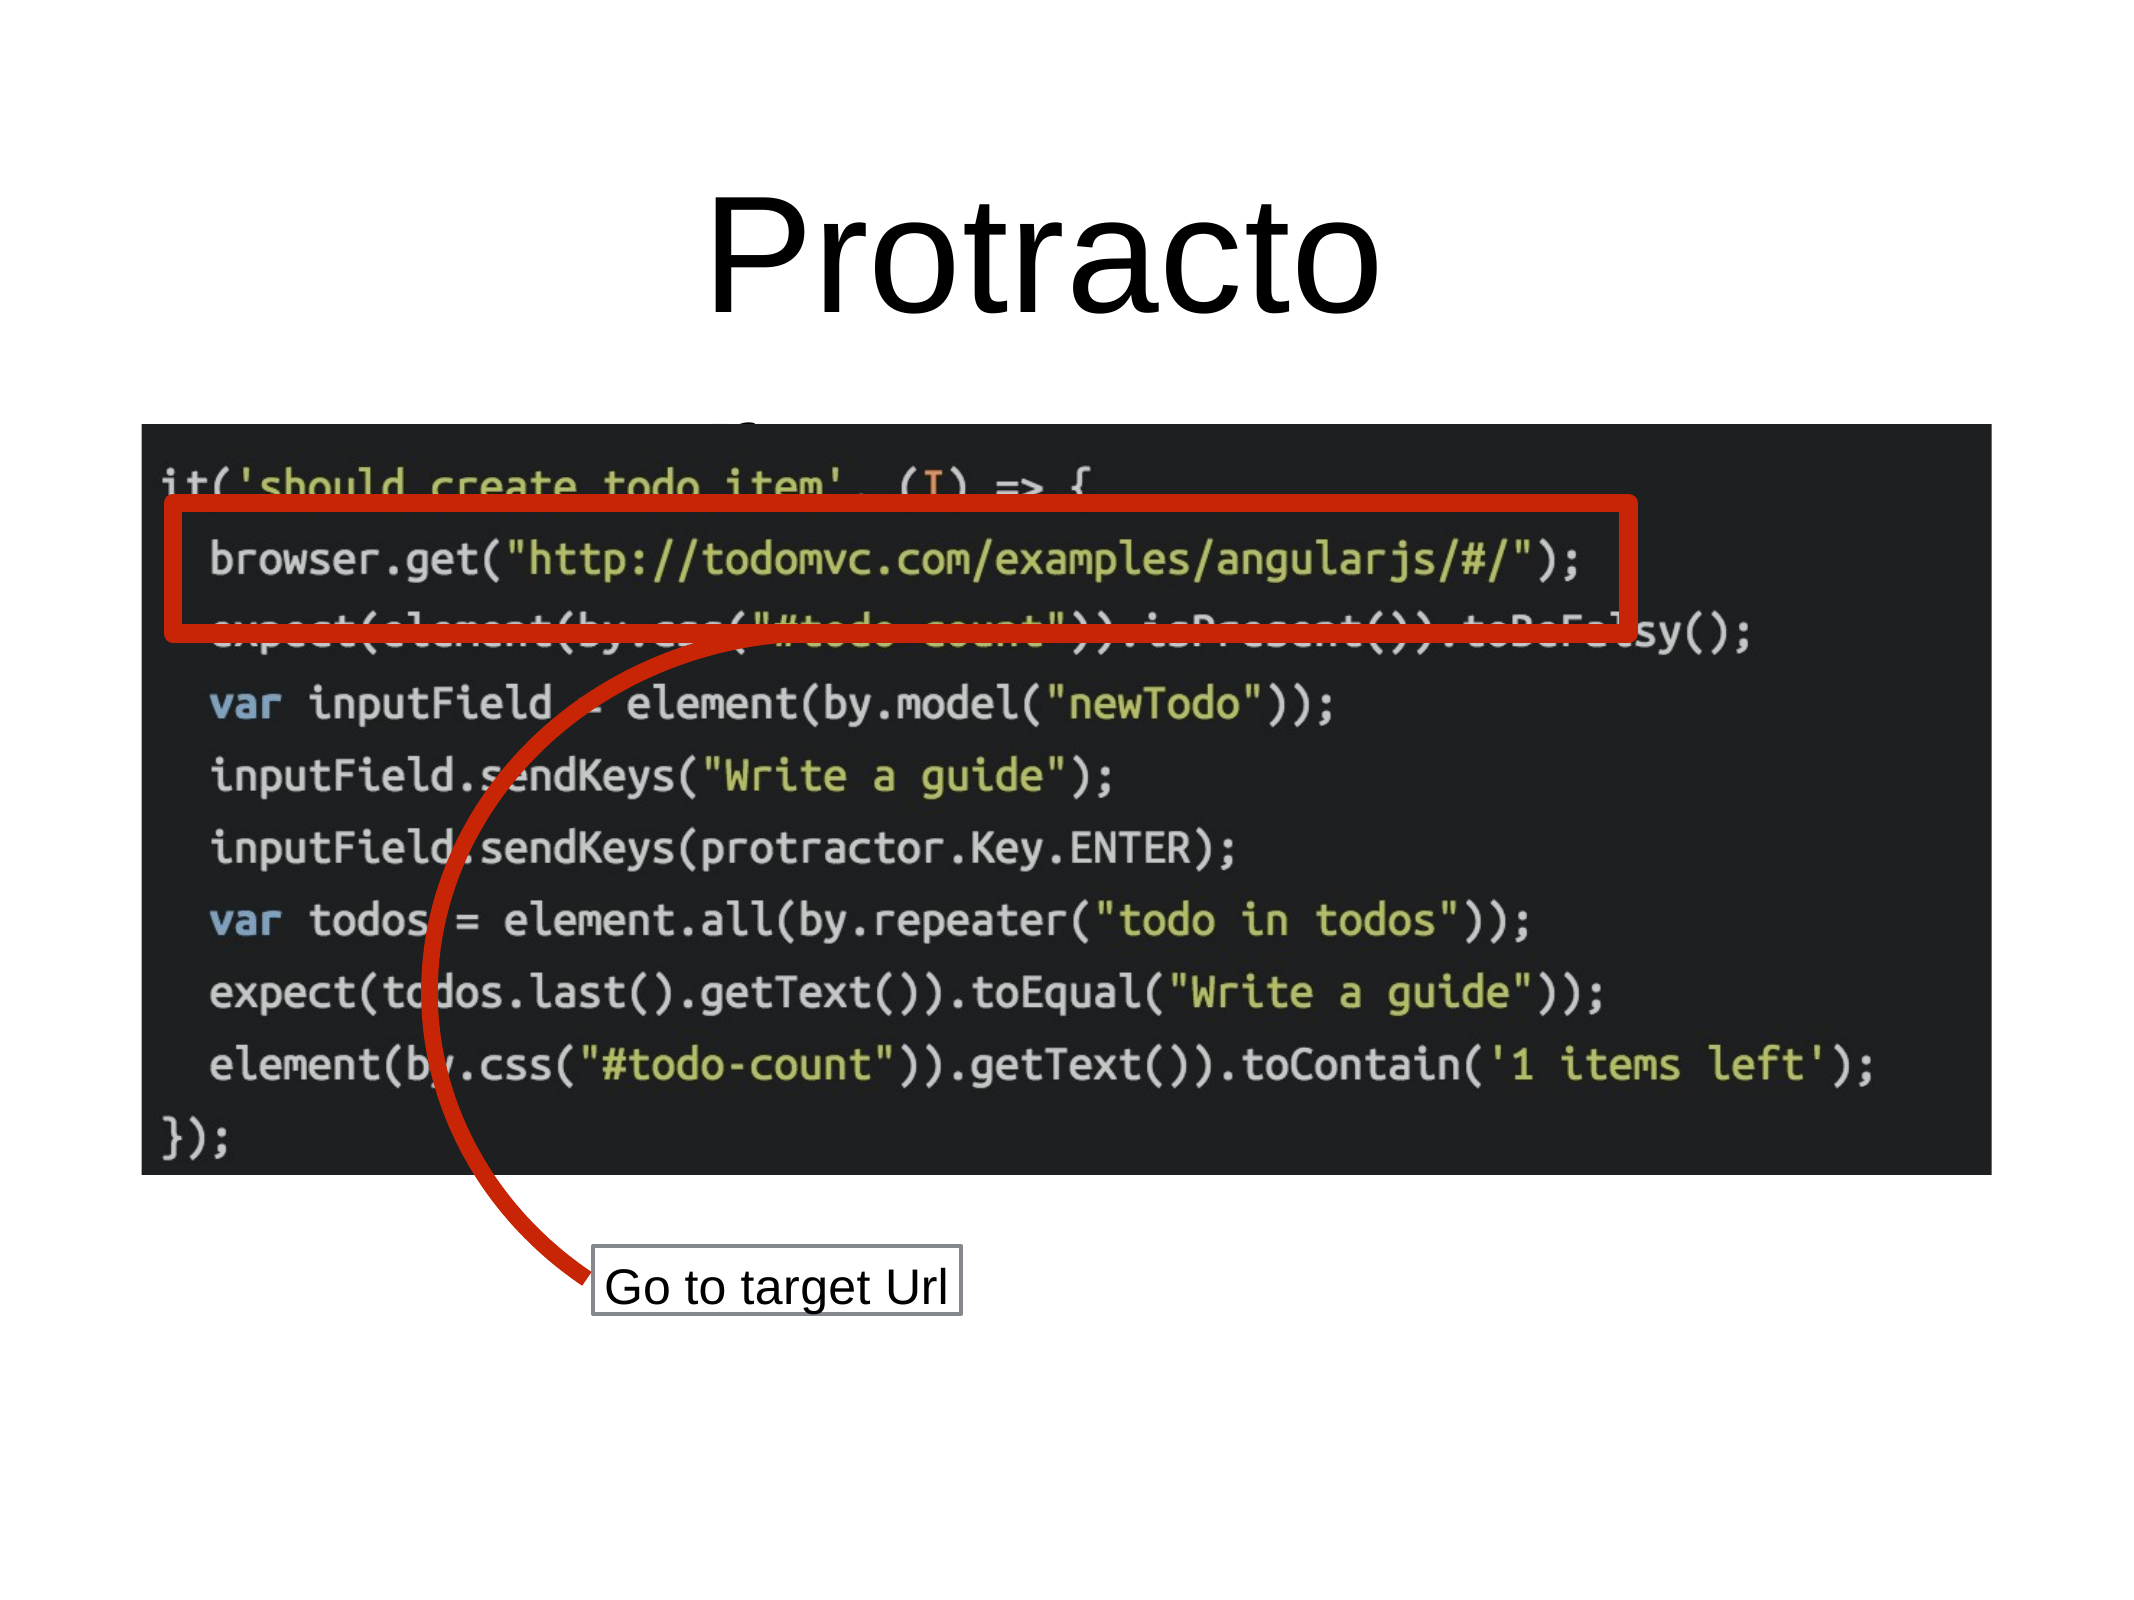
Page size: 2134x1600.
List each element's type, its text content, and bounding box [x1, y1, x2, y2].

title Protractor [699, 143, 1433, 422]
text_box Go to target Url [593, 1299, 961, 1315]
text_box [141, 424, 1992, 1288]
